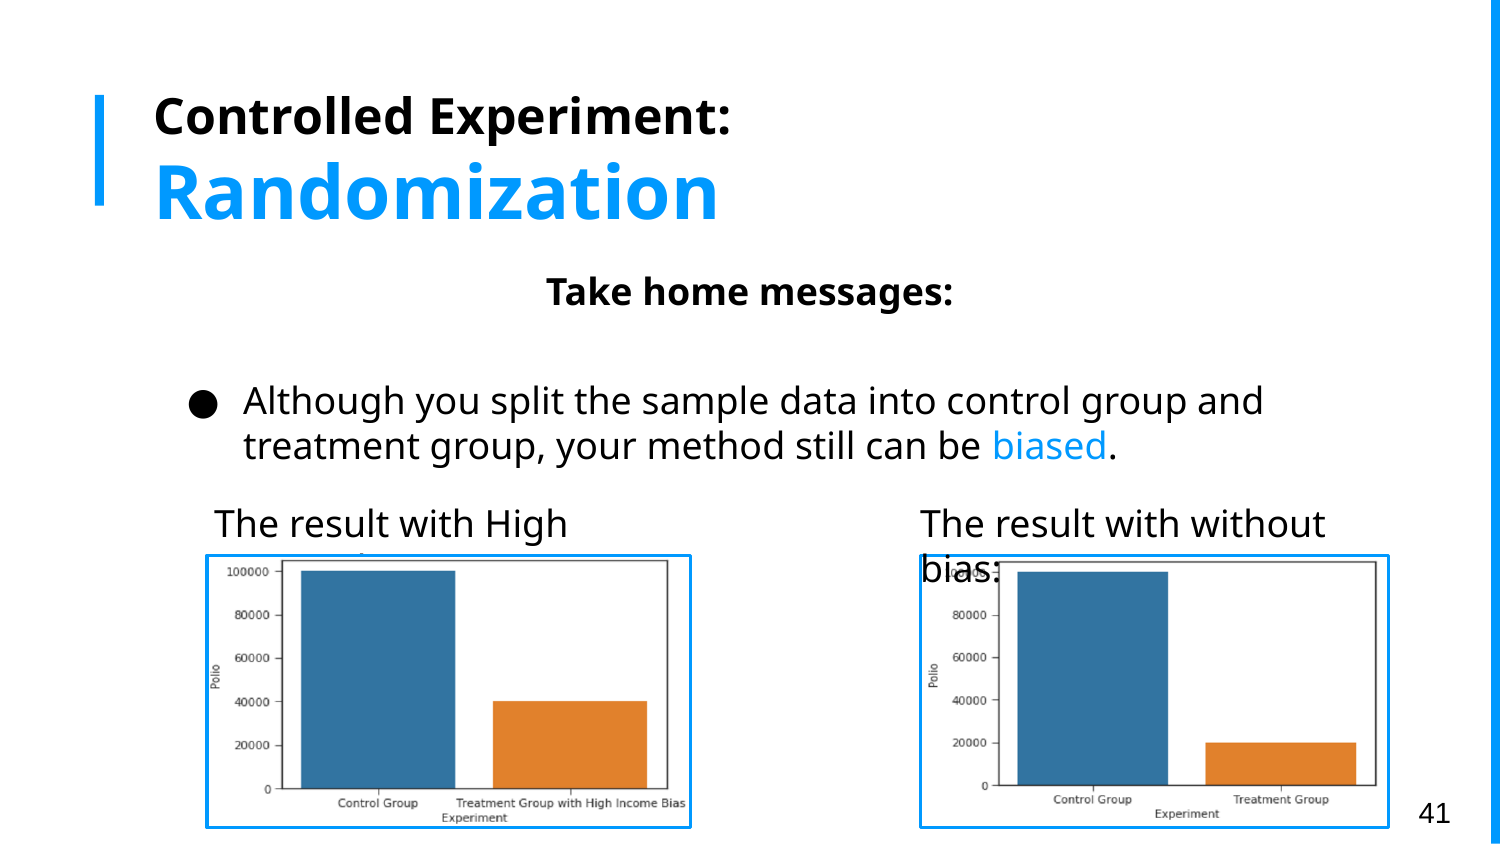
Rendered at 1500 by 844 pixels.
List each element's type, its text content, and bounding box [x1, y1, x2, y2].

slide_number ‹#› [1403, 779, 1494, 844]
text_box Take home messages: [109, 252, 1391, 335]
picture [208, 556, 689, 827]
text_box The result with High Income bias: [199, 485, 698, 535]
picture [921, 556, 1387, 827]
text_box Although you split the sample data into control group and treatment group, your method still can be biased. [153, 362, 1341, 788]
title Controlled Experiment: Randomization [138, 69, 1415, 210]
text_box The result with without bias: [905, 485, 1404, 535]
